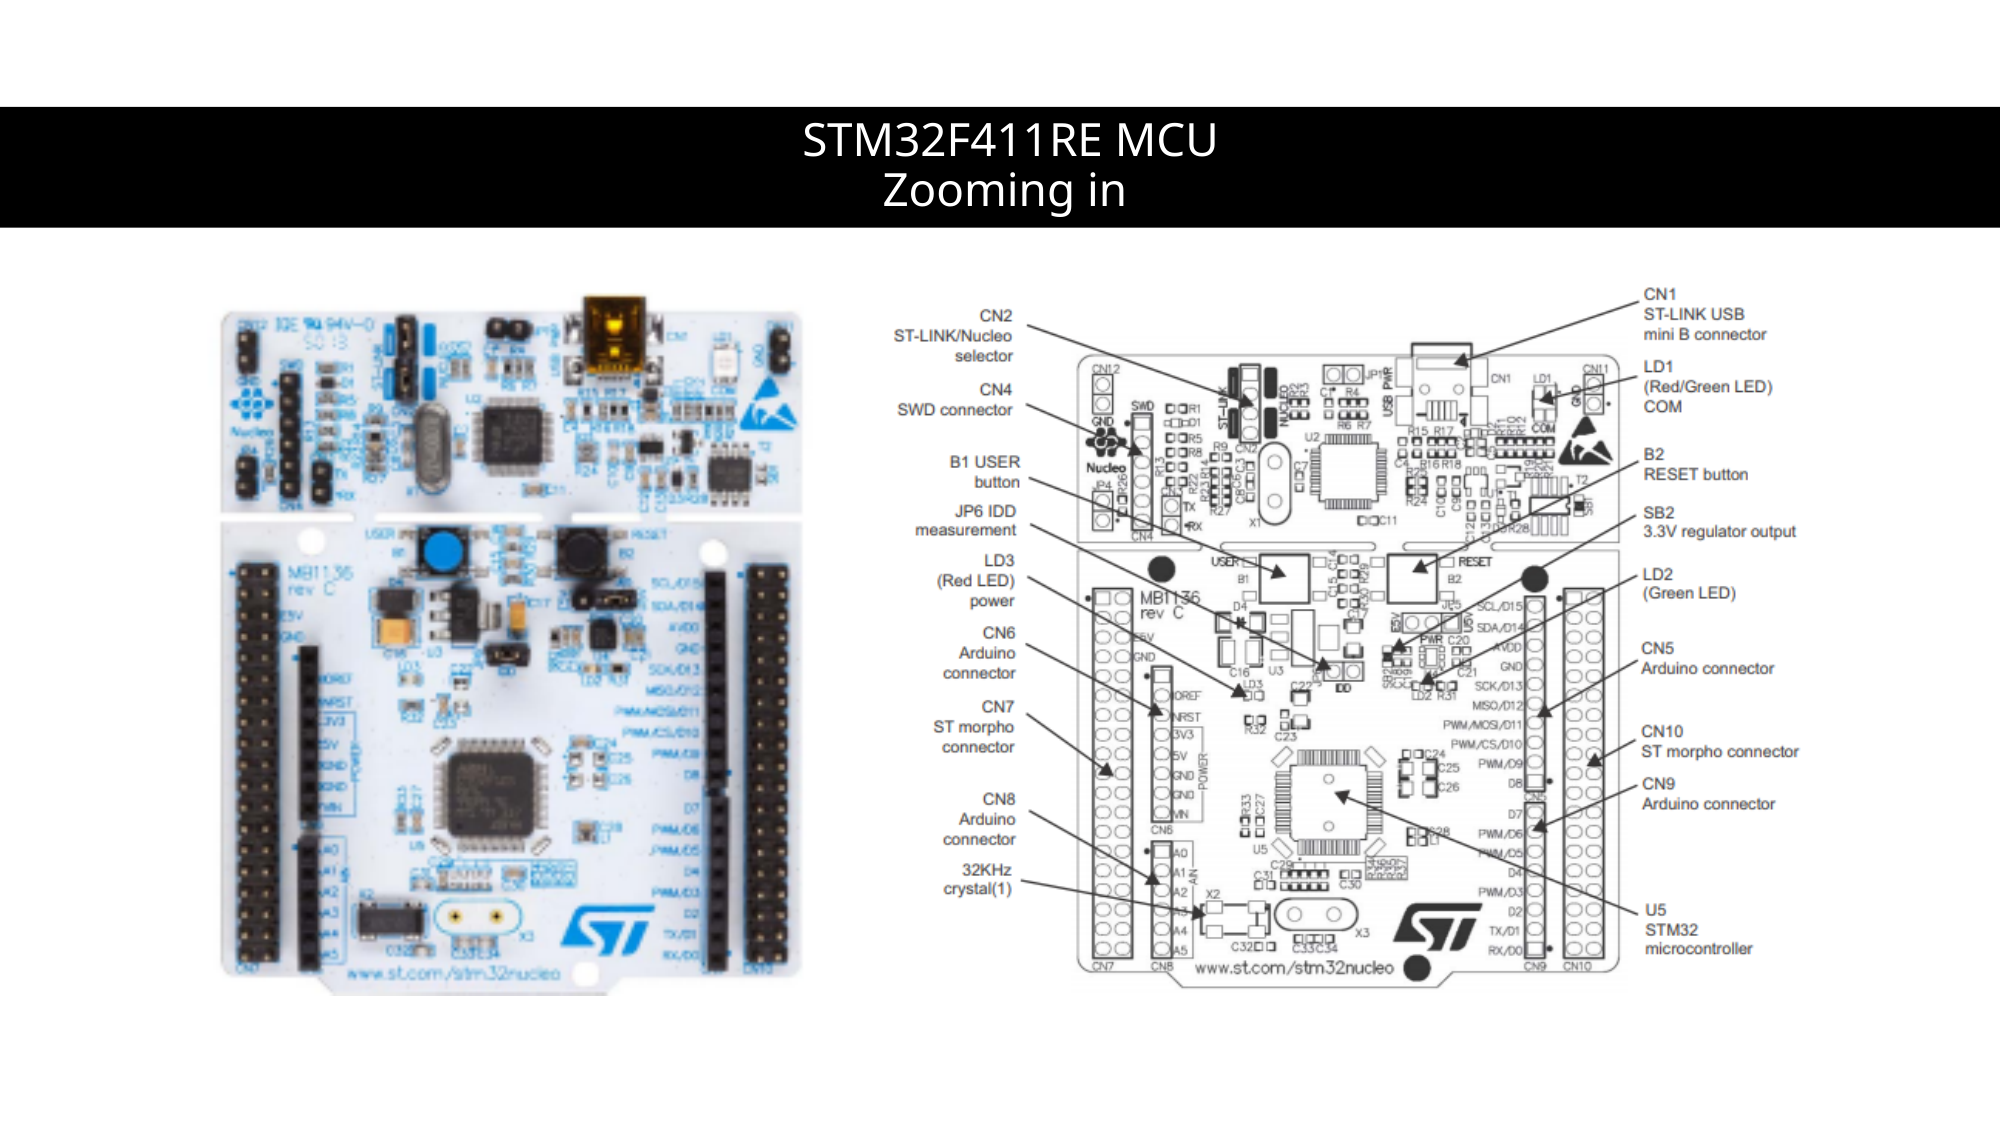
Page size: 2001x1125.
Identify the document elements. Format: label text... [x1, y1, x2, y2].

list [198, 274, 883, 996]
picture [893, 274, 1802, 996]
text_box [0, 106, 2000, 229]
title STM32F411RE MCU Zooming in [91, 105, 1931, 228]
